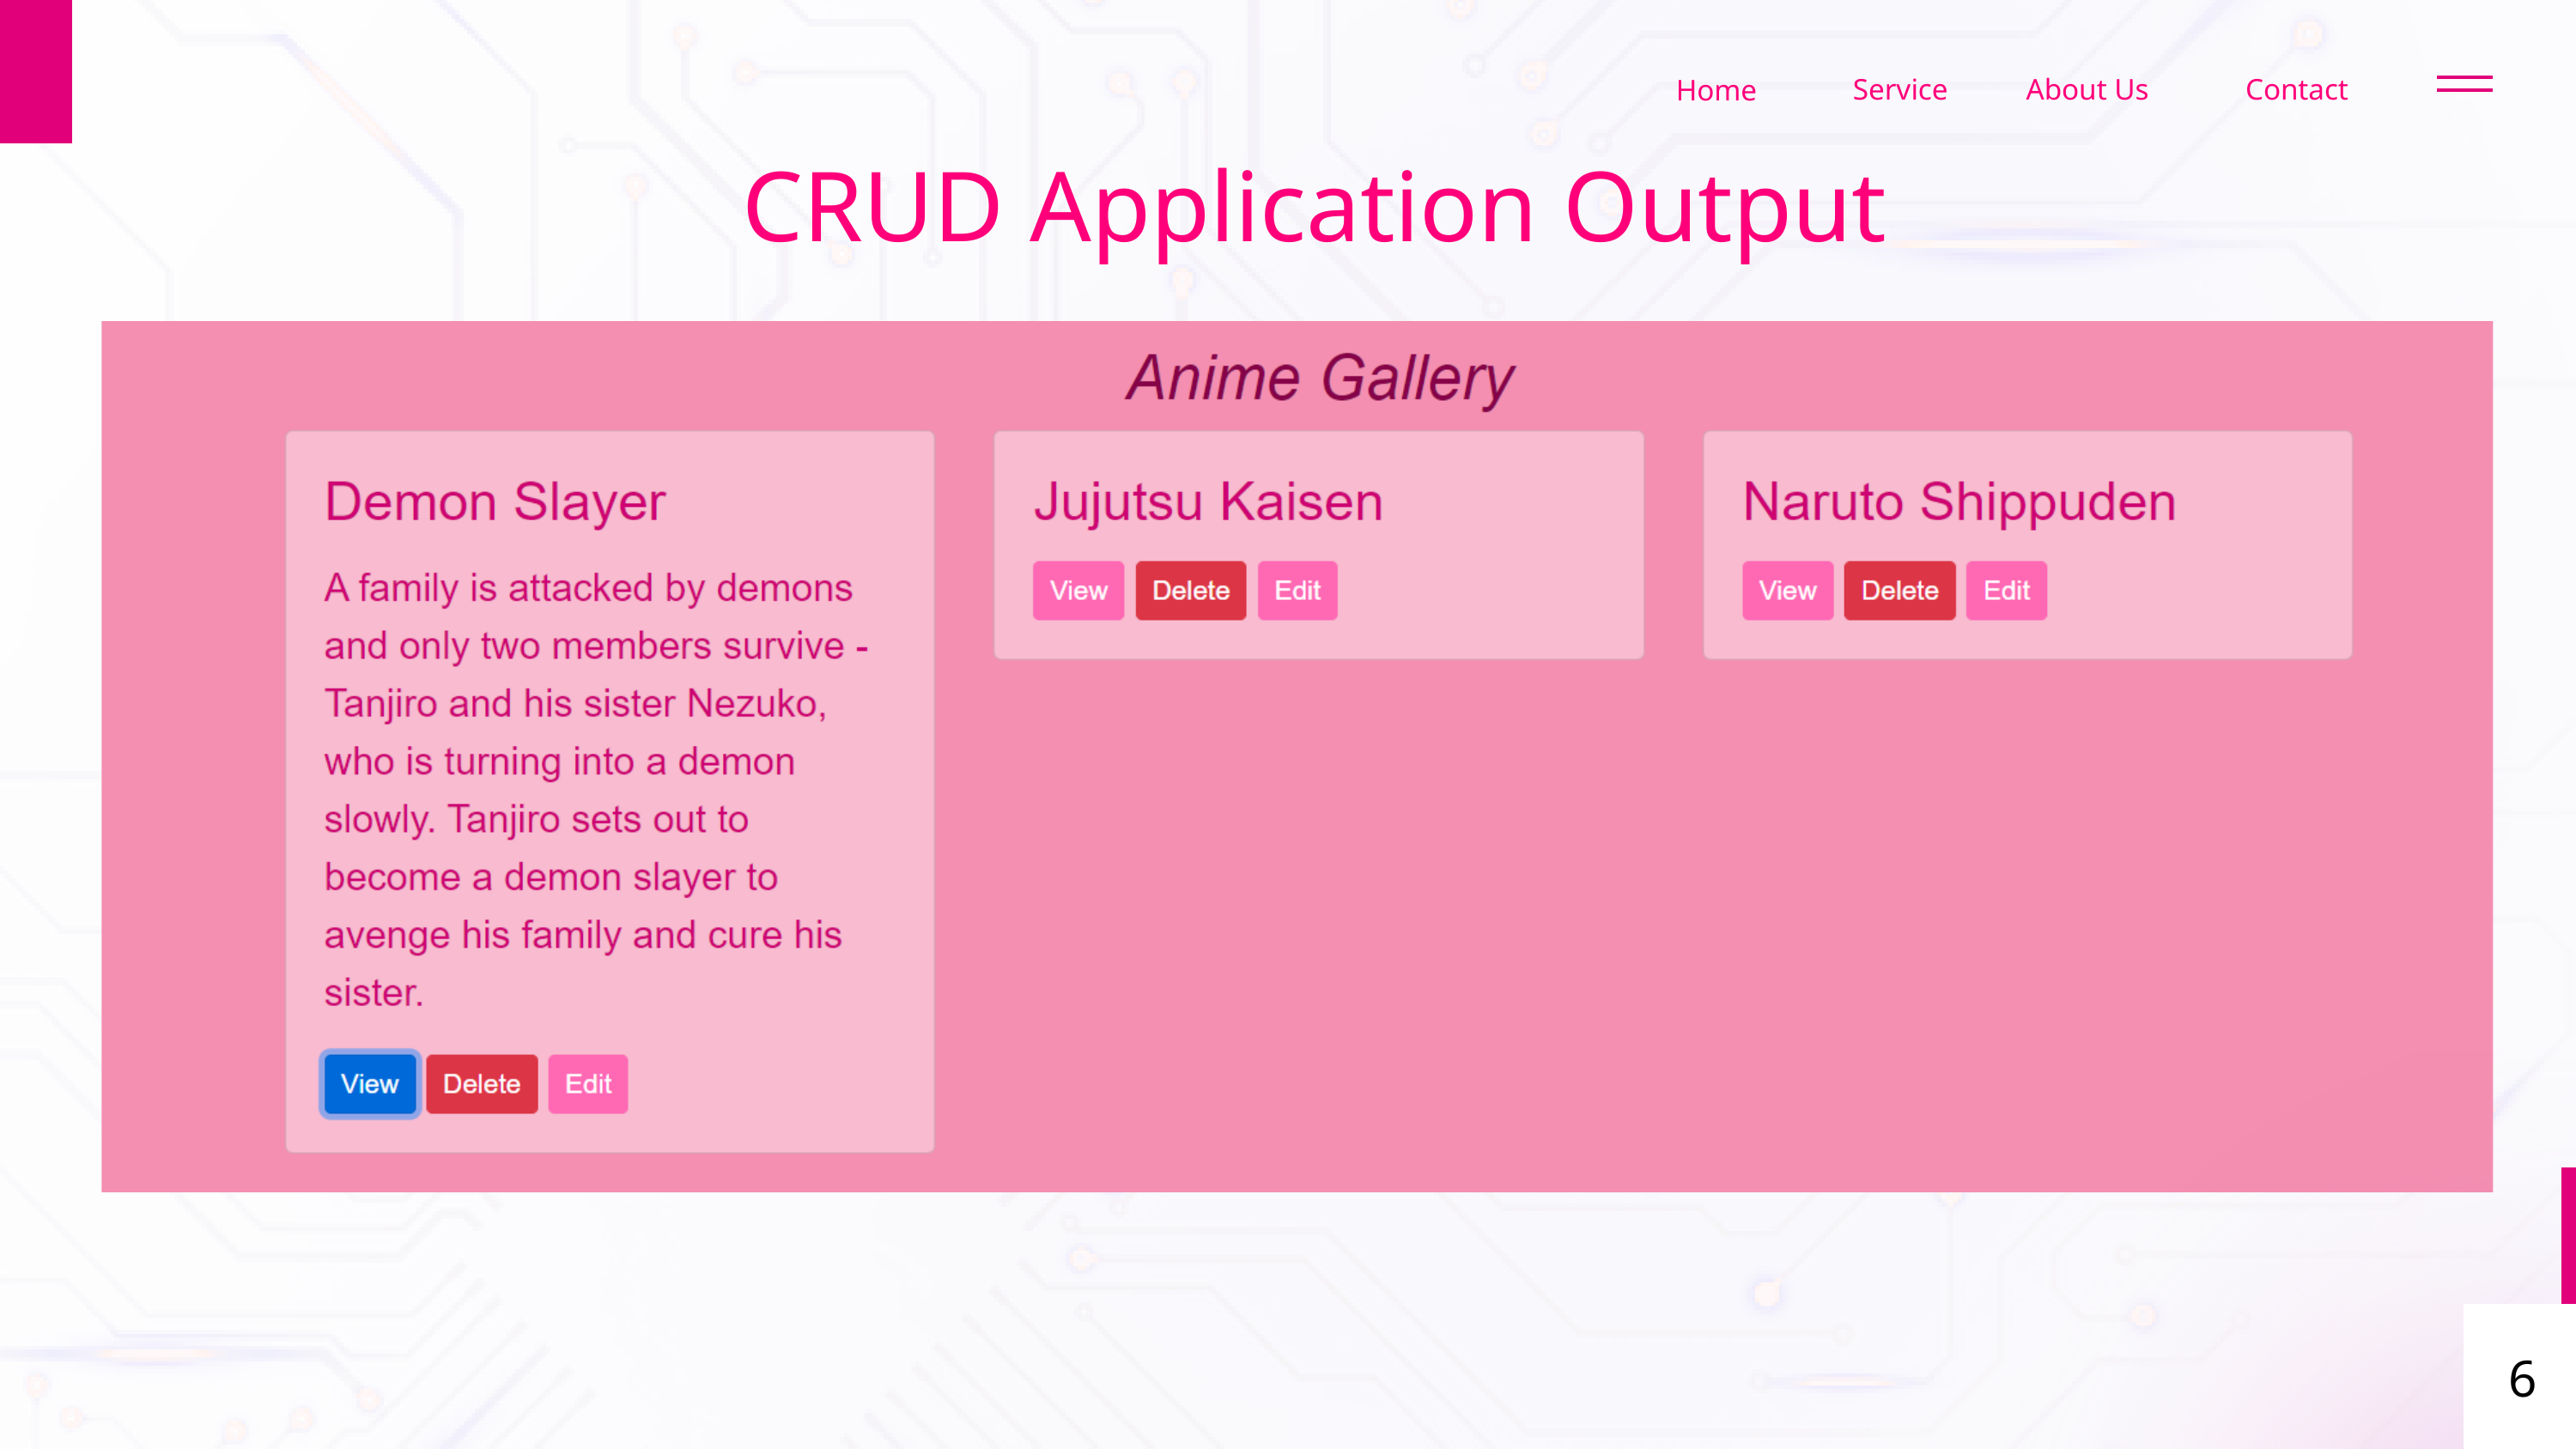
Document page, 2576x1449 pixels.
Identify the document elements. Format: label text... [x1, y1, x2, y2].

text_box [0, 0, 73, 144]
text_box CRUD Application Output [246, 164, 2384, 261]
text_box Service [1852, 65, 1957, 106]
text_box [101, 321, 2494, 1193]
text_box [0, 0, 2576, 1449]
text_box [2464, 1303, 2576, 1449]
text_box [2436, 88, 2494, 93]
text_box Home [1675, 66, 1790, 107]
text_box About Us [2026, 65, 2176, 106]
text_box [2436, 75, 2494, 80]
text_box Contact [2245, 65, 2384, 106]
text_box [2561, 1167, 2576, 1304]
text_box [1989, 1050, 2576, 1449]
